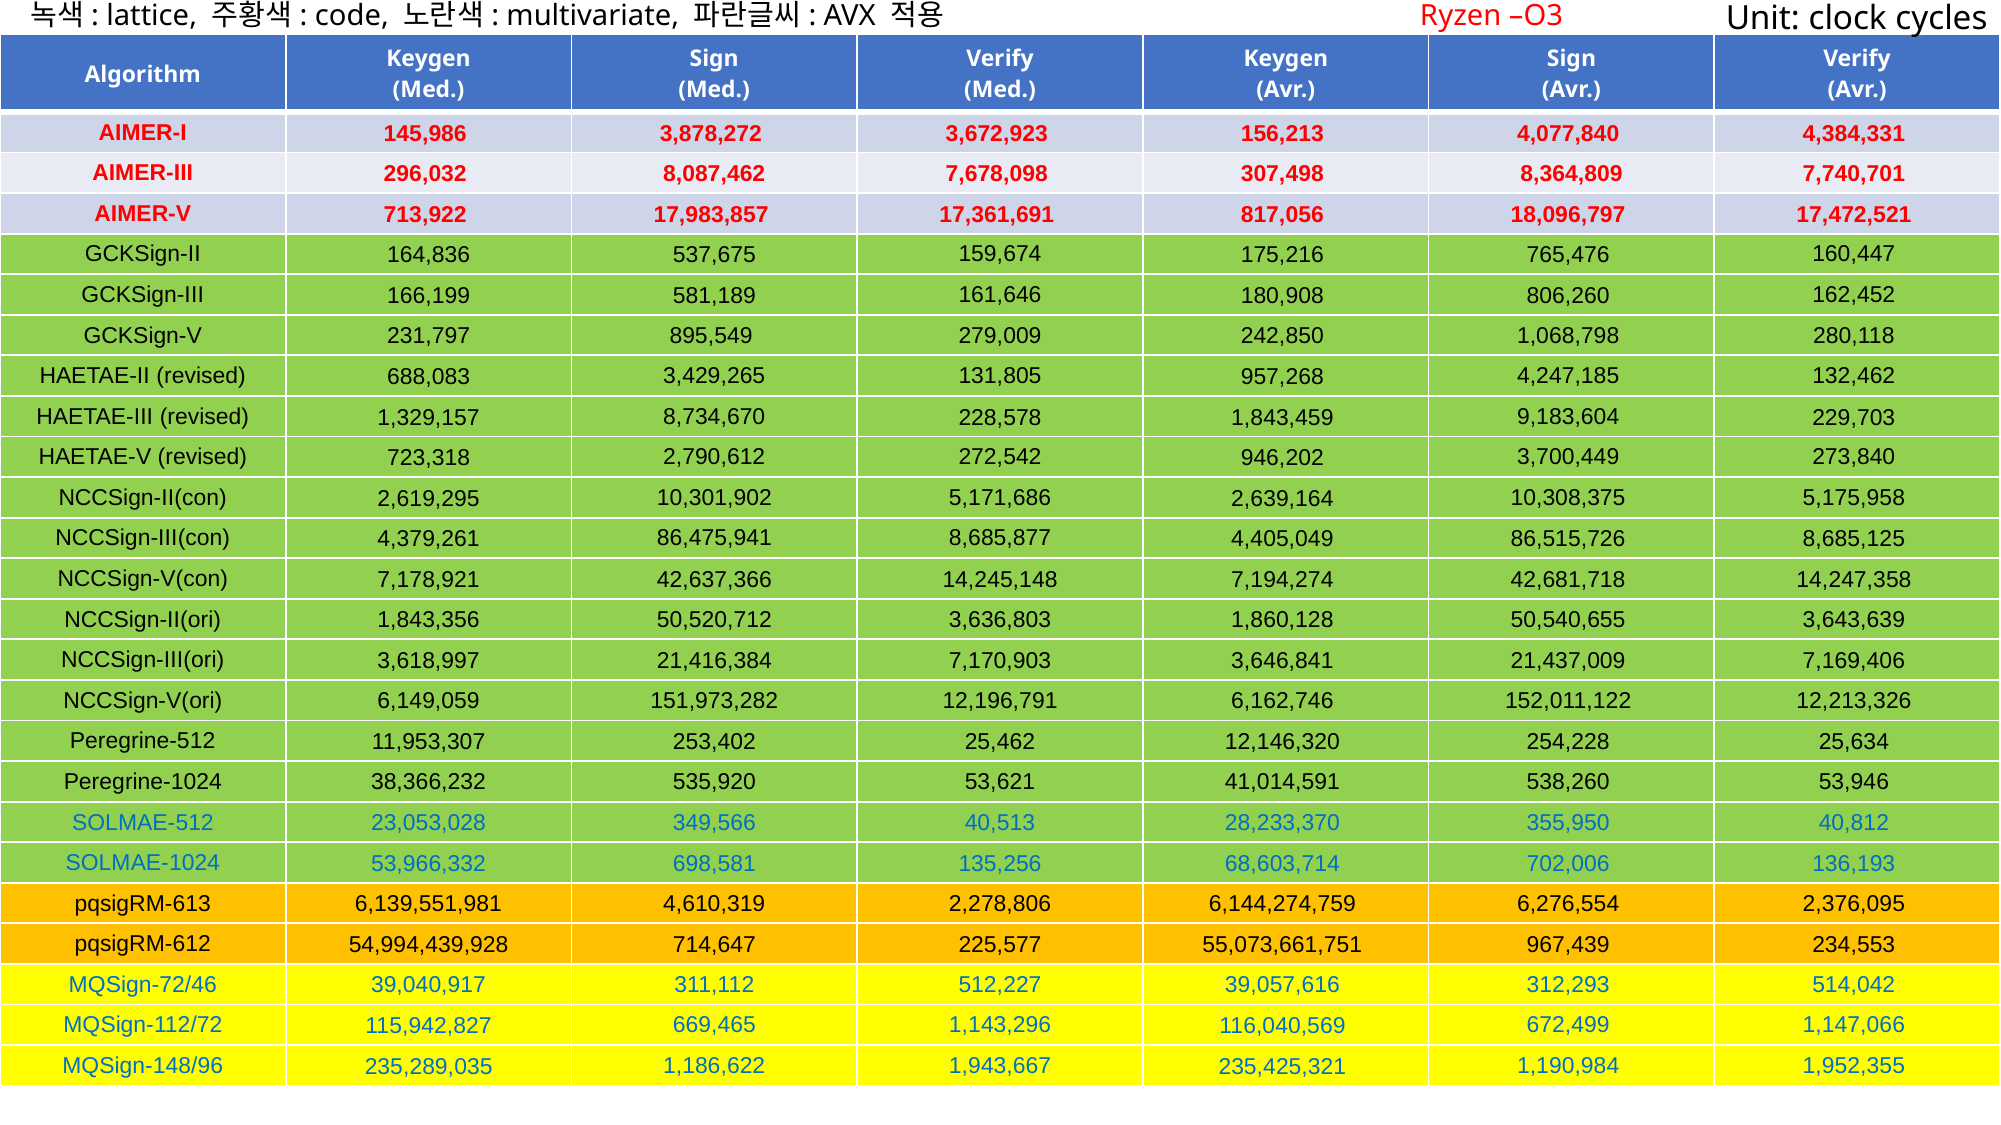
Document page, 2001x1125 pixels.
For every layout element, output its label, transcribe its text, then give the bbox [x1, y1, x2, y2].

table_cell 1,943,667 [858, 1046, 1142, 1085]
table_cell 3,643,639 [1715, 600, 1999, 638]
table_cell 765,476 [1429, 235, 1713, 273]
table_cell 1,329,157 [287, 397, 571, 436]
table_cell pqsigRM-613 [1, 884, 285, 922]
table_cell 229,703 [1715, 397, 1999, 436]
table_cell 1,190,984 [1429, 1046, 1713, 1085]
table_cell 5,171,686 [858, 478, 1142, 517]
table_cell 311,112 [572, 965, 856, 1004]
table_cell MQSign-112/72 [1, 1005, 285, 1044]
table_cell 28,233,370 [1144, 803, 1428, 841]
table_cell 234,553 [1715, 924, 1999, 963]
table_cell 7,740,701 [1715, 153, 1999, 192]
table_cell 18,096,797 [1429, 194, 1713, 233]
table_cell 312,293 [1429, 965, 1713, 1004]
table_cell 161,646 [858, 275, 1142, 314]
table_cell HAETAE-III (revised) [1, 397, 285, 436]
table_cell 296,032 [287, 153, 571, 192]
table_cell 2,619,295 [287, 478, 571, 517]
table_cell 8,685,877 [858, 519, 1142, 557]
table_cell 231,797 [287, 316, 571, 354]
table_cell 514,042 [1715, 965, 1999, 1004]
table_cell 4,610,319 [572, 884, 856, 922]
table_cell 152,011,122 [1429, 681, 1713, 720]
table_cell 4,384,331 [1715, 115, 1999, 152]
table_cell 3,618,997 [287, 640, 571, 679]
table_cell 806,260 [1429, 275, 1713, 314]
table_cell 9,183,604 [1429, 397, 1713, 436]
table_cell 3,700,449 [1429, 437, 1713, 476]
table_cell 53,946 [1715, 762, 1999, 801]
table_cell 723,318 [287, 437, 571, 476]
table_cell 967,439 [1429, 924, 1713, 963]
table_cell 2,790,612 [572, 437, 856, 476]
table_cell 38,366,232 [287, 762, 571, 801]
text_box 녹색: lattice, 주황색: code, 노란색: multivariate, 파란글씨: AVX 적용 [15, 0, 1336, 40]
table_cell AIMER-I [1, 115, 285, 152]
table_cell 688,083 [287, 356, 571, 395]
table_cell 116,040,569 [1144, 1005, 1428, 1044]
table_cell 132,462 [1715, 356, 1999, 395]
table_cell 39,057,616 [1144, 965, 1428, 1004]
table_cell 17,472,521 [1715, 194, 1999, 233]
table_cell 1,186,622 [572, 1046, 856, 1085]
table_cell 151,973,282 [572, 681, 856, 720]
table_cell 164,836 [287, 235, 571, 273]
table_cell 10,301,902 [572, 478, 856, 517]
table_cell SOLMAE-1024 [1, 843, 285, 882]
table_cell 5,175,958 [1715, 478, 1999, 517]
table_cell 1,147,066 [1715, 1005, 1999, 1044]
table_cell 3,672,923 [858, 115, 1142, 152]
table_cell 53,621 [858, 762, 1142, 801]
table_cell 1,860,128 [1144, 600, 1428, 638]
table_cell 25,634 [1715, 721, 1999, 760]
table_cell 40,513 [858, 803, 1142, 841]
table_cell 2,639,164 [1144, 478, 1428, 517]
table_cell 8,364,809 [1429, 153, 1713, 192]
table_cell 160,447 [1715, 235, 1999, 273]
table_cell 6,144,274,759 [1144, 884, 1428, 922]
table_cell 21,437,009 [1429, 640, 1713, 679]
table_cell 17,983,857 [572, 194, 856, 233]
table_cell 254,228 [1429, 721, 1713, 760]
table_cell 3,646,841 [1144, 640, 1428, 679]
table_cell 273,840 [1715, 437, 1999, 476]
table_cell 817,056 [1144, 194, 1428, 233]
table_cell 25,462 [858, 721, 1142, 760]
table_cell pqsigRM-612 [1, 924, 285, 963]
text_box Unit: clock cycles [1608, 0, 2000, 44]
table_cell 156,213 [1144, 115, 1428, 152]
table_cell 42,681,718 [1429, 559, 1713, 598]
table_cell AIMER-V [1, 194, 285, 233]
table_cell 946,202 [1144, 437, 1428, 476]
table_cell 175,216 [1144, 235, 1428, 273]
table_cell 145,986 [287, 115, 571, 152]
table_cell 8,087,462 [572, 153, 856, 192]
table_cell 50,540,655 [1429, 600, 1713, 638]
table_cell 225,577 [858, 924, 1142, 963]
table_cell NCCSign-III(con) [1, 519, 285, 557]
table_cell 6,162,746 [1144, 681, 1428, 720]
table_cell 7,169,406 [1715, 640, 1999, 679]
table_cell 3,878,272 [572, 115, 856, 152]
table_header Verify (Med.) [858, 40, 1142, 109]
table_header Verify (Avr.) [1715, 44, 1999, 109]
table_cell 12,146,320 [1144, 721, 1428, 760]
table_cell 253,402 [572, 721, 856, 760]
table_cell 6,139,551,981 [287, 884, 571, 922]
table_cell 55,073,661,751 [1144, 924, 1428, 963]
table_cell 12,196,791 [858, 681, 1142, 720]
table_cell 42,637,366 [572, 559, 856, 598]
table_cell SOLMAE-512 [1, 803, 285, 841]
table_cell 180,908 [1144, 275, 1428, 314]
table_cell 242,850 [1144, 316, 1428, 354]
table_cell 53,966,332 [287, 843, 571, 882]
table_cell 41,014,591 [1144, 762, 1428, 801]
table_cell 1,843,459 [1144, 397, 1428, 436]
table_cell 1,843,356 [287, 600, 571, 638]
table_cell 7,170,903 [858, 640, 1142, 679]
table_cell 11,953,307 [287, 721, 571, 760]
table_cell 8,734,670 [572, 397, 856, 436]
table_cell 512,227 [858, 965, 1142, 1004]
table_cell GCKSign-III [1, 275, 285, 314]
table_cell 12,213,326 [1715, 681, 1999, 720]
table_cell 14,245,148 [858, 559, 1142, 598]
table_cell 3,636,803 [858, 600, 1142, 638]
table_cell 235,289,035 [287, 1046, 571, 1085]
table_cell 4,379,261 [287, 519, 571, 557]
table_cell NCCSign-III(ori) [1, 640, 285, 679]
table_cell 957,268 [1144, 356, 1428, 395]
table_cell 535,920 [572, 762, 856, 801]
table_cell 86,515,726 [1429, 519, 1713, 557]
table_cell HAETAE-V (revised) [1, 437, 285, 476]
table_cell 714,647 [572, 924, 856, 963]
table_header Keygen (Med.) [287, 40, 571, 109]
table_cell 4,405,049 [1144, 519, 1428, 557]
table_cell 39,040,917 [287, 965, 571, 1004]
table_cell NCCSign-V(con) [1, 559, 285, 598]
table_cell 50,520,712 [572, 600, 856, 638]
table_header Keygen (Avr.) [1144, 35, 1428, 109]
table_cell 4,247,185 [1429, 356, 1713, 395]
table_cell 672,499 [1429, 1005, 1713, 1044]
table_cell 3,429,265 [572, 356, 856, 395]
table_cell 307,498 [1144, 153, 1428, 192]
table_cell 159,674 [858, 235, 1142, 273]
table_cell MQSign-148/96 [1, 1046, 285, 1085]
table_cell 166,199 [287, 275, 571, 314]
table_cell 228,578 [858, 397, 1142, 436]
table_cell 86,475,941 [572, 519, 856, 557]
table_cell 1,143,296 [858, 1005, 1142, 1044]
table_cell HAETAE-II (revised) [1, 356, 285, 395]
table_header Algorithm [1, 35, 285, 109]
table_cell 136,193 [1715, 843, 1999, 882]
table_cell 279,009 [858, 316, 1142, 354]
table_cell 162,452 [1715, 275, 1999, 314]
table_cell 895,549 [572, 316, 856, 354]
table_cell 669,465 [572, 1005, 856, 1044]
table_cell NCCSign-II(ori) [1, 600, 285, 638]
table_cell 280,118 [1715, 316, 1999, 354]
table_cell 54,994,439,928 [287, 924, 571, 963]
table_cell NCCSign-V(ori) [1, 681, 285, 720]
table_cell 68,603,714 [1144, 843, 1428, 882]
table_cell 6,149,059 [287, 681, 571, 720]
table_cell 349,566 [572, 803, 856, 841]
table_cell 115,942,827 [287, 1005, 571, 1044]
table_cell 6,276,554 [1429, 884, 1713, 922]
table_cell AIMER-III [1, 153, 285, 192]
table_cell 2,278,806 [858, 884, 1142, 922]
table_cell 713,922 [287, 194, 571, 233]
table_cell 235,425,321 [1144, 1046, 1428, 1085]
text_box Ryzen –O3 [1405, 0, 1579, 40]
table_cell 2,376,095 [1715, 884, 1999, 922]
table_cell 10,308,375 [1429, 478, 1713, 517]
table_cell 7,678,098 [858, 153, 1142, 192]
table_cell 1,068,798 [1429, 316, 1713, 354]
table_cell 21,416,384 [572, 640, 856, 679]
table_cell 8,685,125 [1715, 519, 1999, 557]
table_cell Peregrine-512 [1, 721, 285, 760]
table_cell 698,581 [572, 843, 856, 882]
table_cell 272,542 [858, 437, 1142, 476]
table_cell 131,805 [858, 356, 1142, 395]
table_header Sign (Med.) [572, 40, 856, 109]
table_cell Peregrine-1024 [1, 762, 285, 801]
table_cell 17,361,691 [858, 194, 1142, 233]
table_cell GCKSign-V [1, 316, 285, 354]
table_cell NCCSign-II(con) [1, 478, 285, 517]
table_cell 23,053,028 [287, 803, 571, 841]
table_cell 355,950 [1429, 803, 1713, 841]
table_cell 14,247,358 [1715, 559, 1999, 598]
table_header Sign (Avr.) [1429, 35, 1713, 109]
table_cell 538,260 [1429, 762, 1713, 801]
table_cell GCKSign-II [1, 235, 285, 273]
table_cell 581,189 [572, 275, 856, 314]
table_cell 135,256 [858, 843, 1142, 882]
table_cell MQSign-72/46 [1, 965, 285, 1004]
table_cell 4,077,840 [1429, 115, 1713, 152]
table_cell 7,194,274 [1144, 559, 1428, 598]
table_cell 1,952,355 [1715, 1046, 1999, 1085]
table_cell 7,178,921 [287, 559, 571, 598]
table_cell 702,006 [1429, 843, 1713, 882]
table_cell 537,675 [572, 235, 856, 273]
table_cell 40,812 [1715, 803, 1999, 841]
